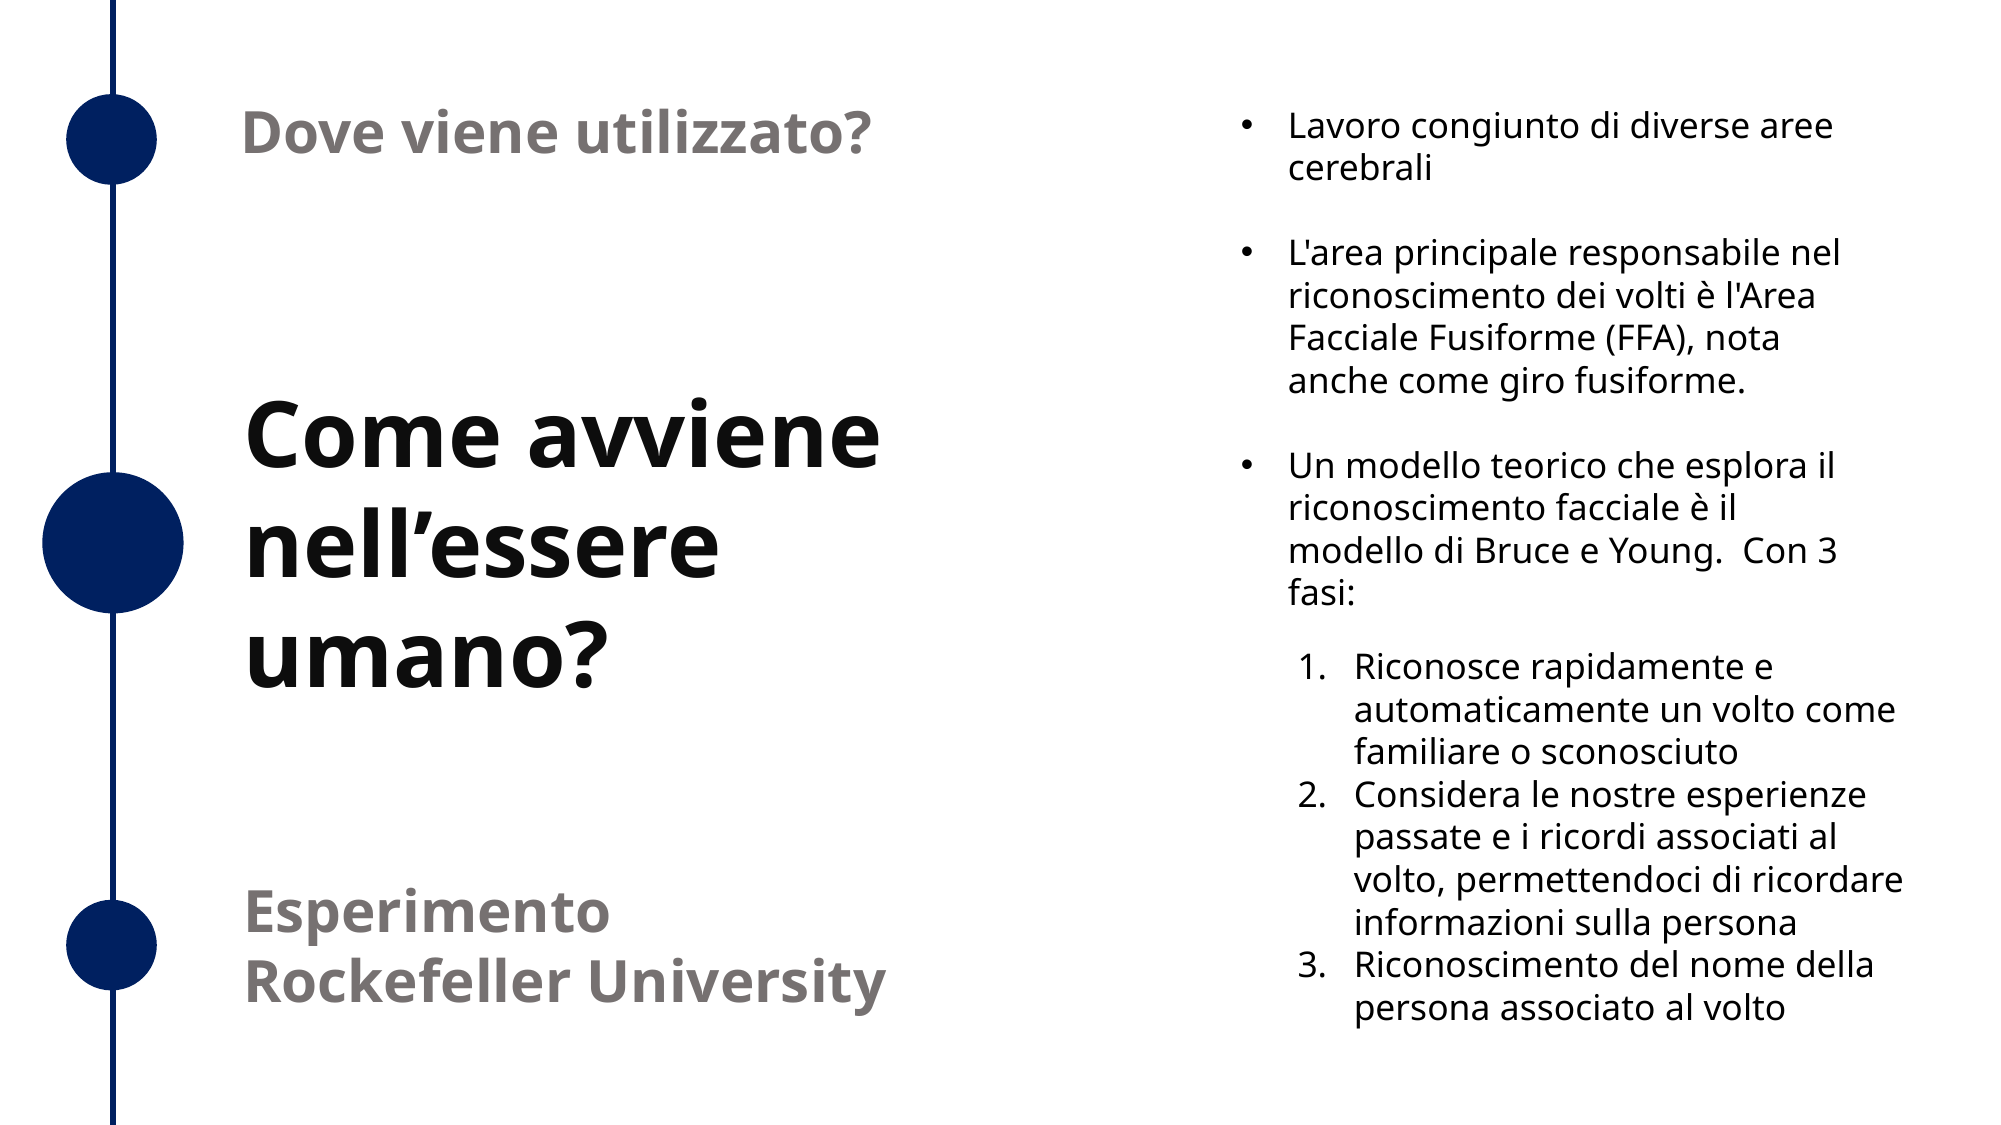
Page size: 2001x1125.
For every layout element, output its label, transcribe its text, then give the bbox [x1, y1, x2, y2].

text_box Lavoro congiunto di diverse aree cerebrali L'area principale responsabile nel riconoscimento dei volti è l'Area Facciale Fusiforme (FFA), nota anche come giro fusiforme. Un modello teorico che esplora il riconoscimento facciale è il modello di Bruce e Young. Con 3 fasi: [1225, 95, 1878, 706]
text_box [66, 94, 110, 185]
text_box [66, 899, 110, 991]
text_box Dove viene utilizzato? [225, 87, 938, 173]
text_box Come avviene nell’essere umano? [228, 368, 1064, 714]
text_box Riconosce rapidamente e automaticamente un volto come familiare o sconosciuto Considera le nostre esperienze passate e i ricordi associati al volto, permettendoci di ricordare informazioni sulla persona Riconoscimento del nome della persona associato al volto [1282, 636, 1933, 1035]
text_box [116, 900, 157, 991]
text_box [42, 472, 110, 614]
text_box [116, 472, 184, 614]
text_box [116, 94, 157, 185]
text_box Esperimento Rockefeller University [228, 866, 969, 1022]
